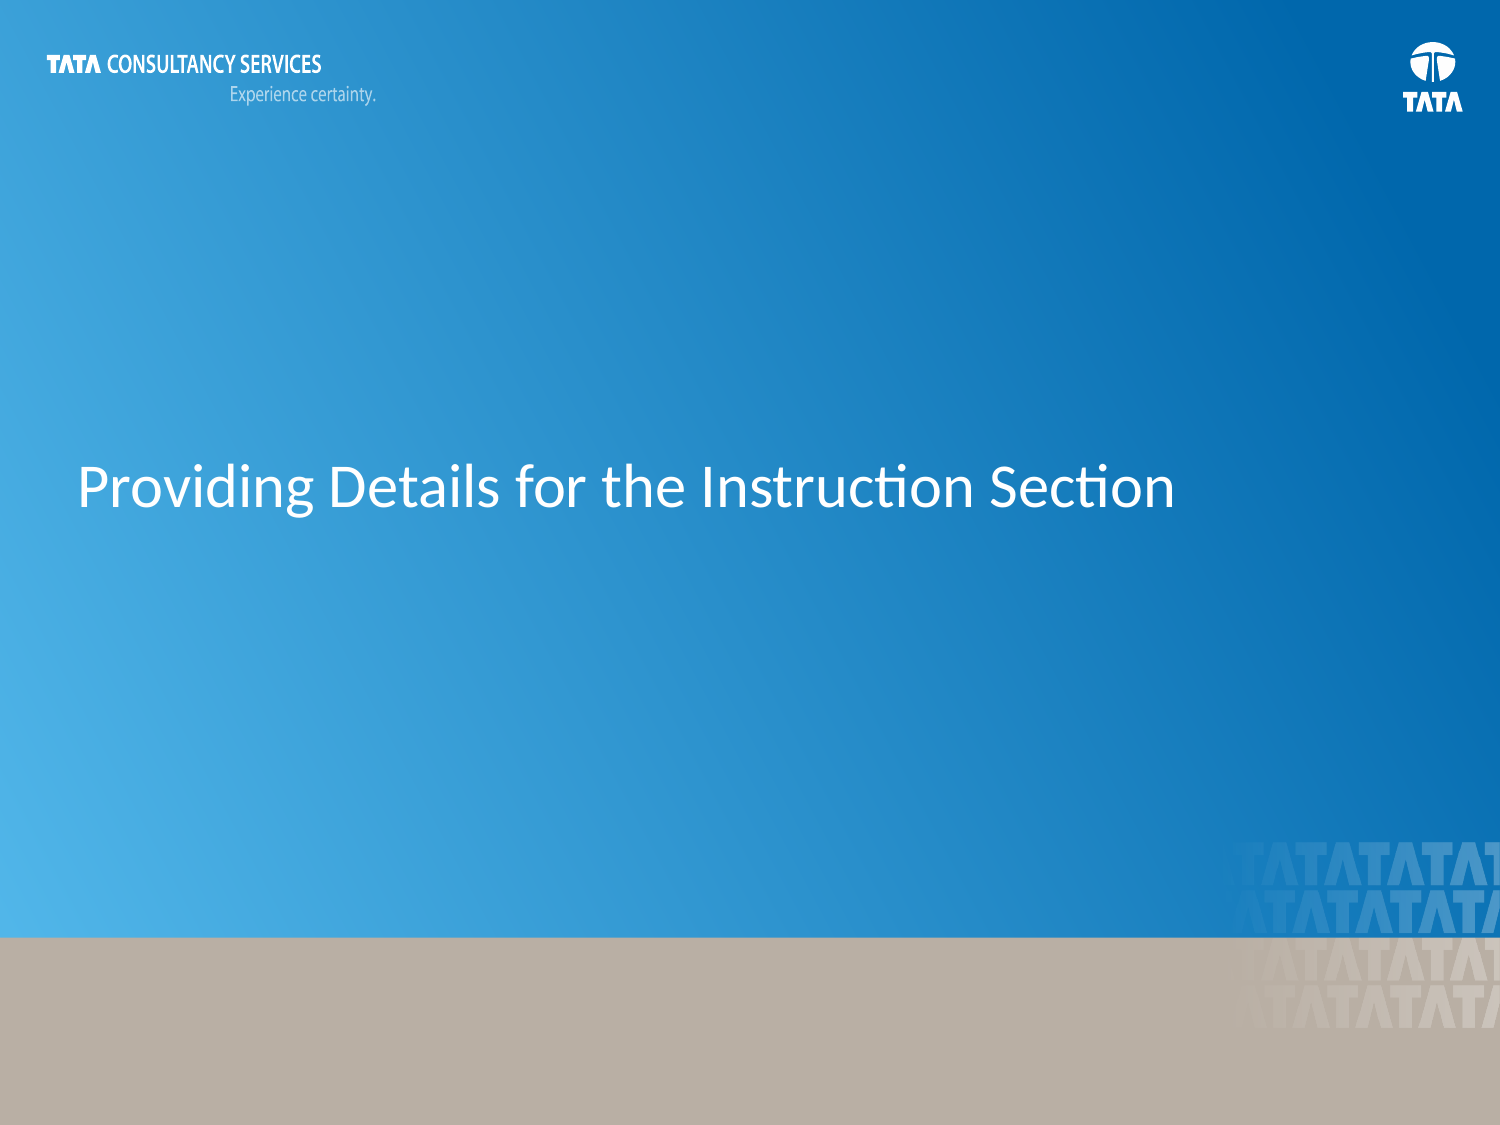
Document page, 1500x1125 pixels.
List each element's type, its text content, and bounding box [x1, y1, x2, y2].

picture [1197, 842, 1500, 1028]
title Providing Details for the Instruction Section [62, 437, 1500, 562]
